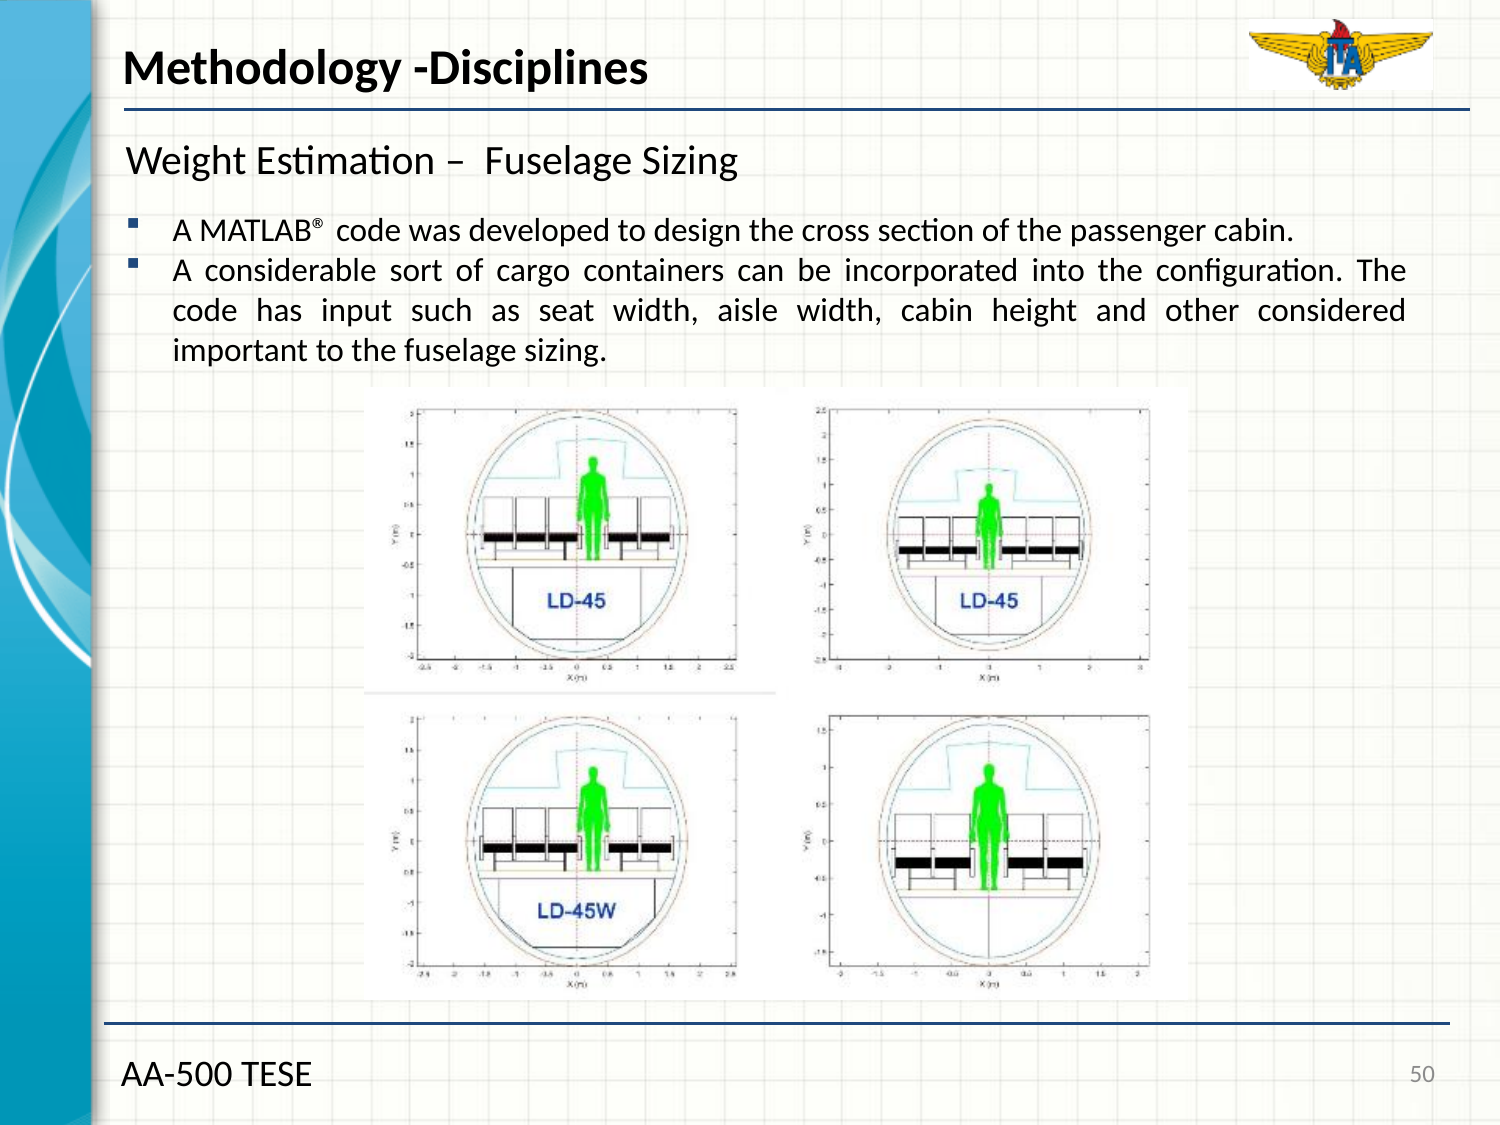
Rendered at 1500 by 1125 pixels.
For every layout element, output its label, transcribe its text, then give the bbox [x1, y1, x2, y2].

picture [0, 0, 1500, 1125]
text_box A MATLAB® code was developed to design the cross section of the passenger cabin. A considerable sort of cargo containers can be incorporated into the configuration. The code has input such as seat width, aisle width, cabin height and other considered important to the fuselage sizing. [110, 200, 1424, 376]
text_box Weight Estimation – Fuselage Sizing [110, 125, 880, 191]
text_box Methodology -Disciplines [107, 27, 758, 102]
slide_number 50 [1100, 1042, 1450, 1103]
